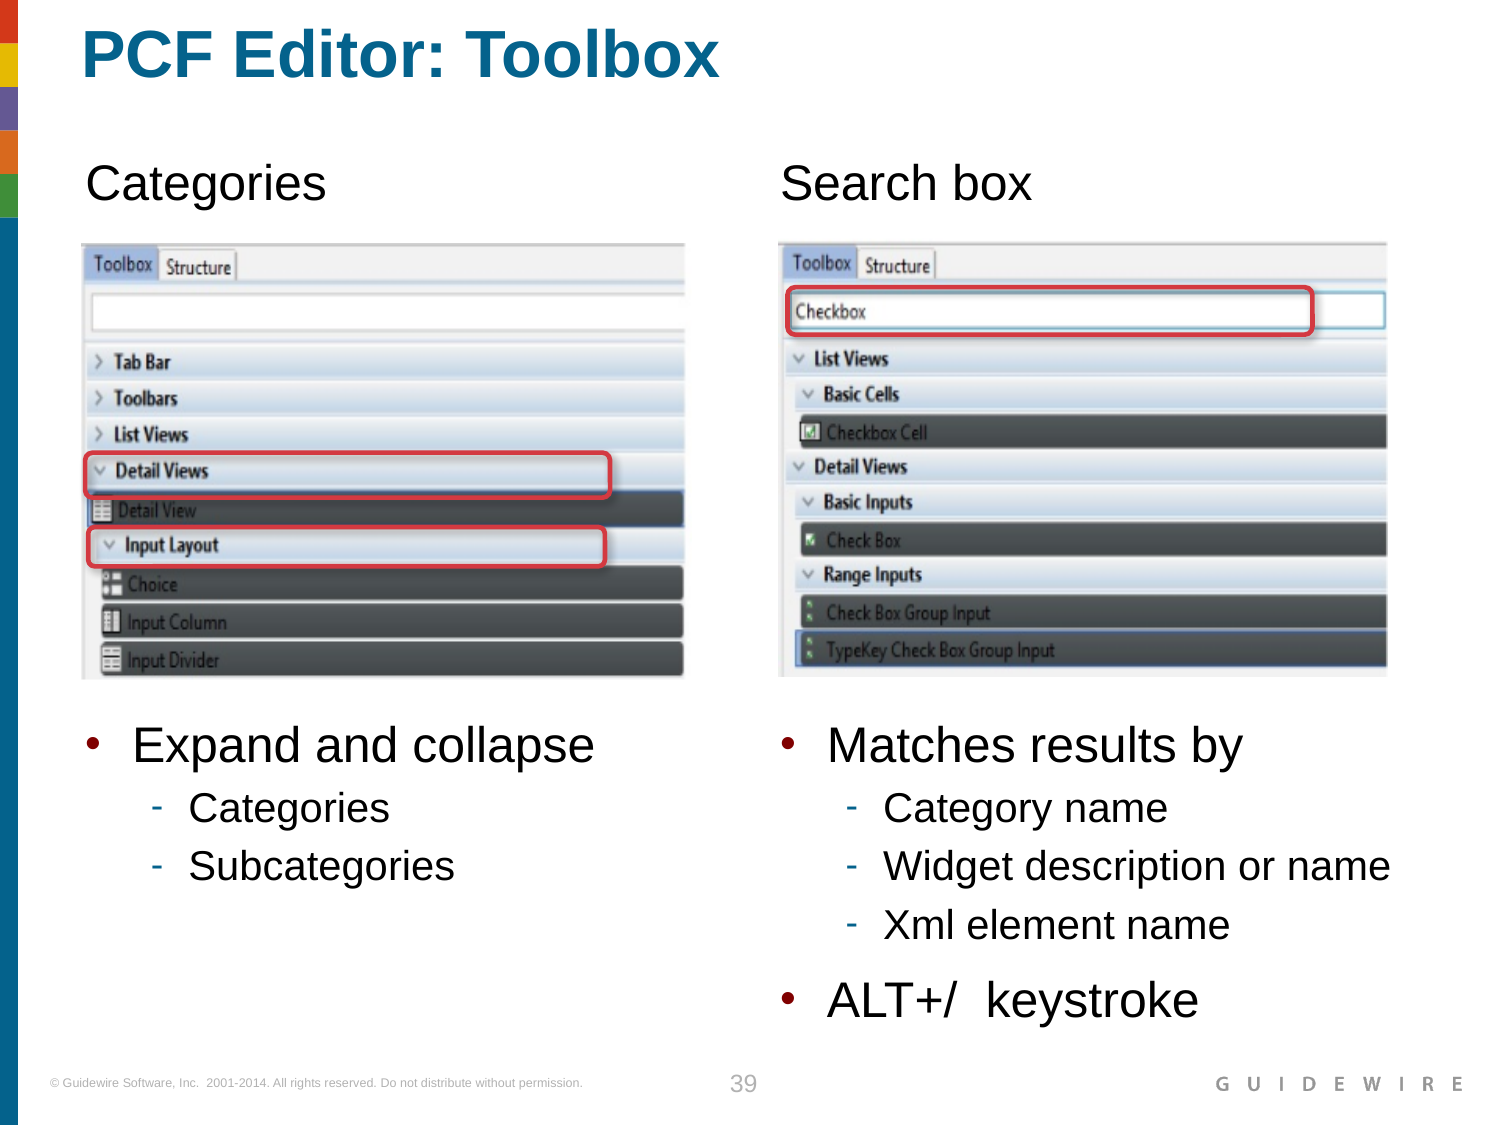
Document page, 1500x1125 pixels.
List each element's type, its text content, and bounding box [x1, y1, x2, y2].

list Search box [780, 149, 1451, 288]
list Matches results by Category name Widget description or name Xml element name ALT+/ keystroke [779, 712, 1450, 1049]
picture [80, 243, 693, 684]
subtitle Categories [85, 149, 756, 288]
list Expand and collapse Categories Subcategories [85, 712, 755, 1049]
title PCF Editor: Toolbox [81, 19, 1446, 142]
picture [1215, 1073, 1480, 1096]
picture [777, 236, 1388, 677]
